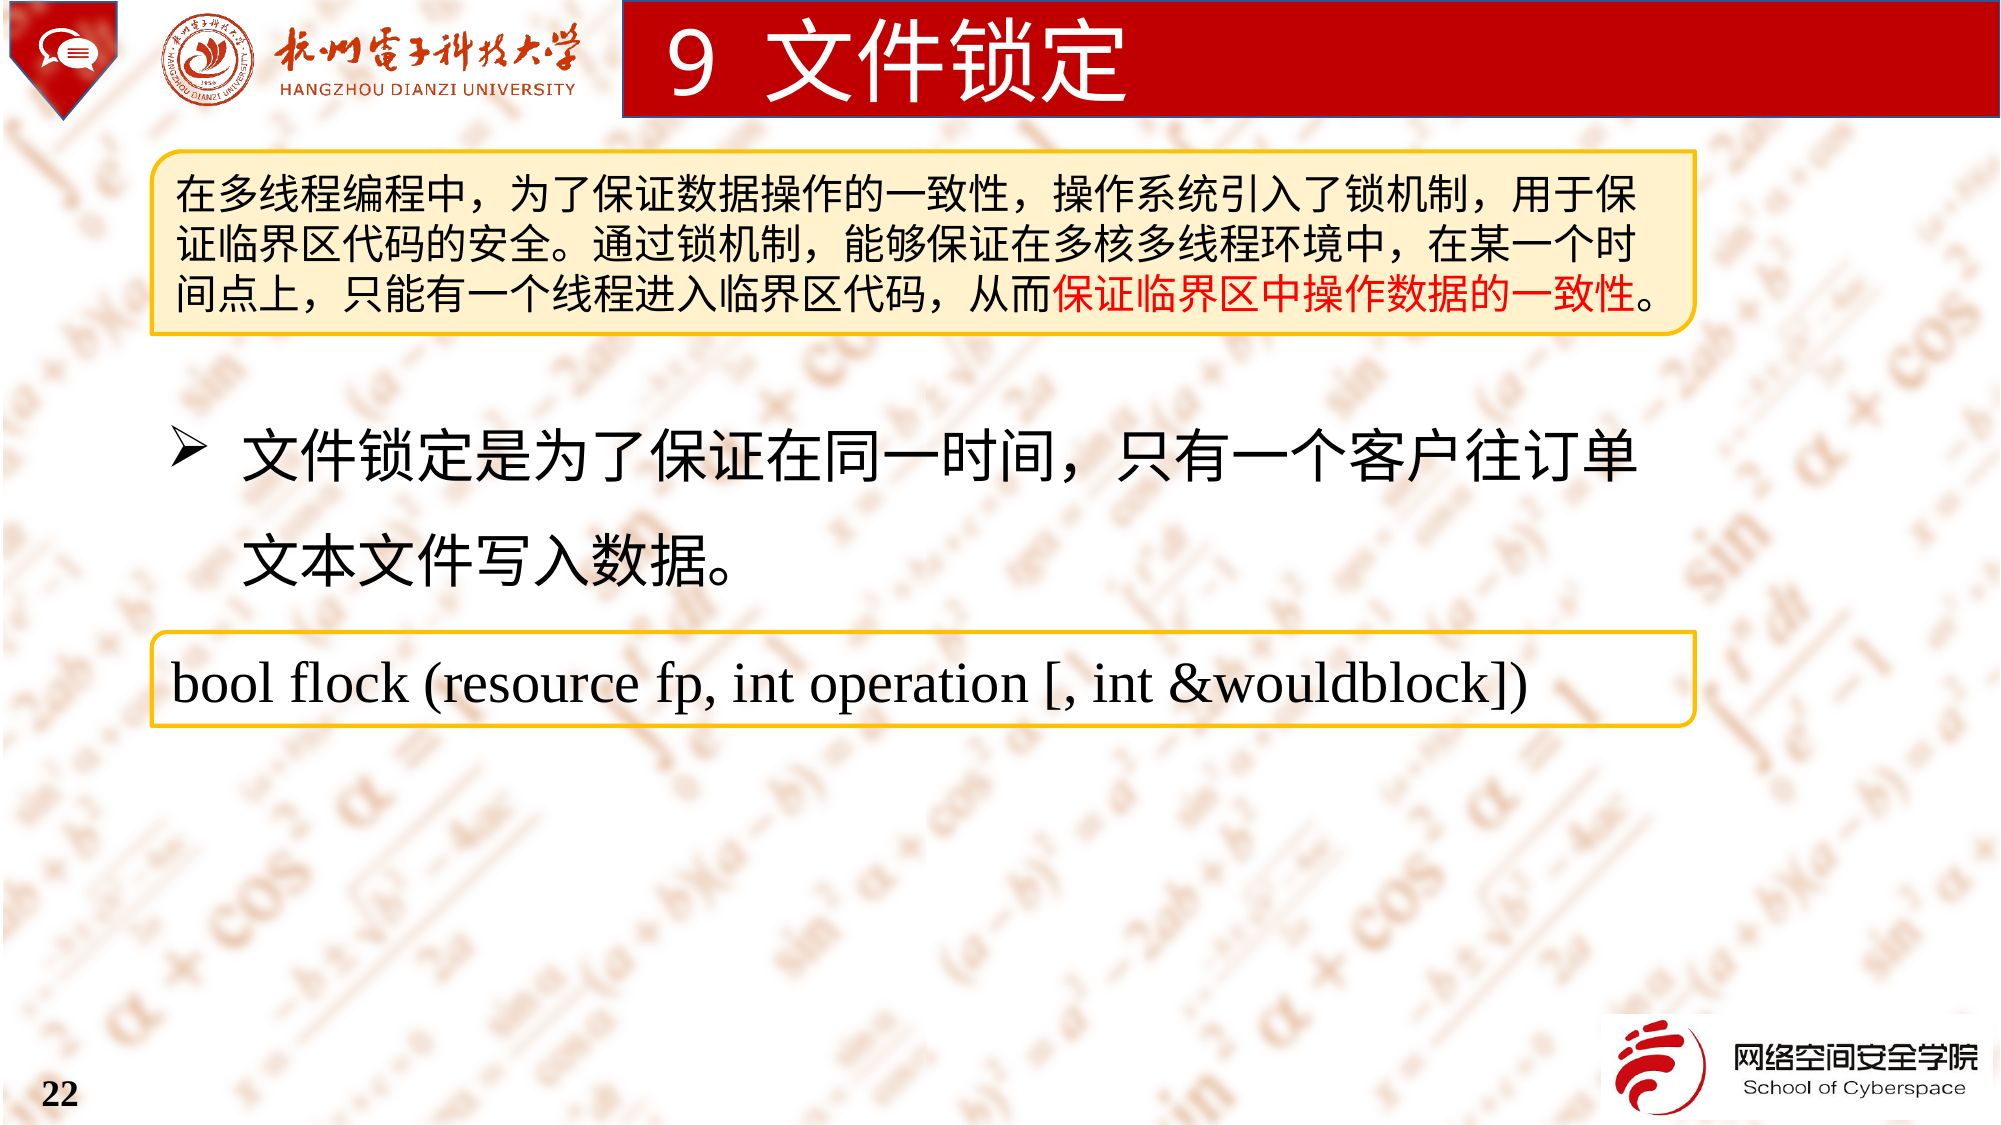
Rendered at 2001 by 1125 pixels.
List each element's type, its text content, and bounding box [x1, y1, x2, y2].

text_box 文件锁定是为了保证在同一时间，只有一个客户往订单文本文件写入数据。 [151, 376, 1695, 602]
text_box 在多线程编程中，为了保证数据操作的一致性，操作系统引入了锁机制，用于保证临界区代码的安全。通过锁机制，能够保证在多核多线程环境中，在某一个时间点上，只能有一个线程进入临界区代码，从而保证临界区中操作数据的一致性。 [151, 151, 1695, 335]
picture [155, 10, 591, 108]
text_box 9 文件锁定 [650, 19, 1976, 98]
slide_number 22 [26, 1061, 477, 1122]
picture [1601, 1014, 1993, 1120]
text_box bool flock (resource fp, int operation [, int &wouldblock]) [151, 631, 1695, 726]
